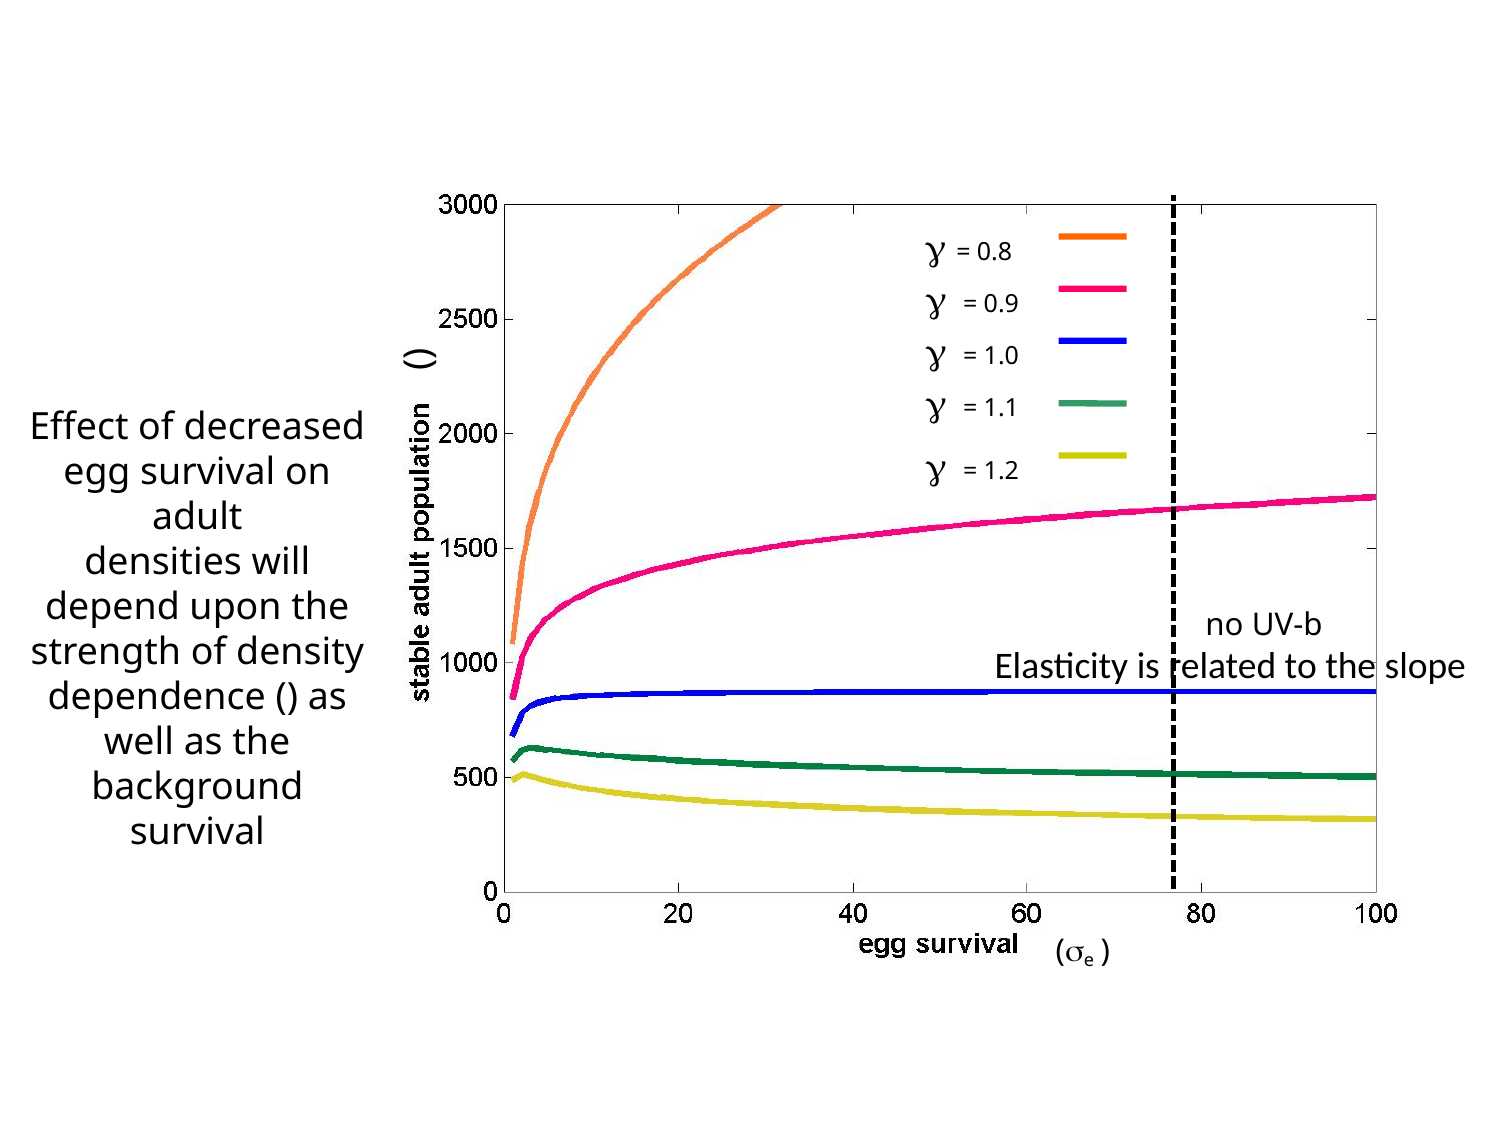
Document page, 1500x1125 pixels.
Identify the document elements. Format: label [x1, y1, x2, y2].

text_box [1173, 194, 1337, 890]
picture [357, 140, 1484, 985]
text_box [910, 215, 1127, 496]
